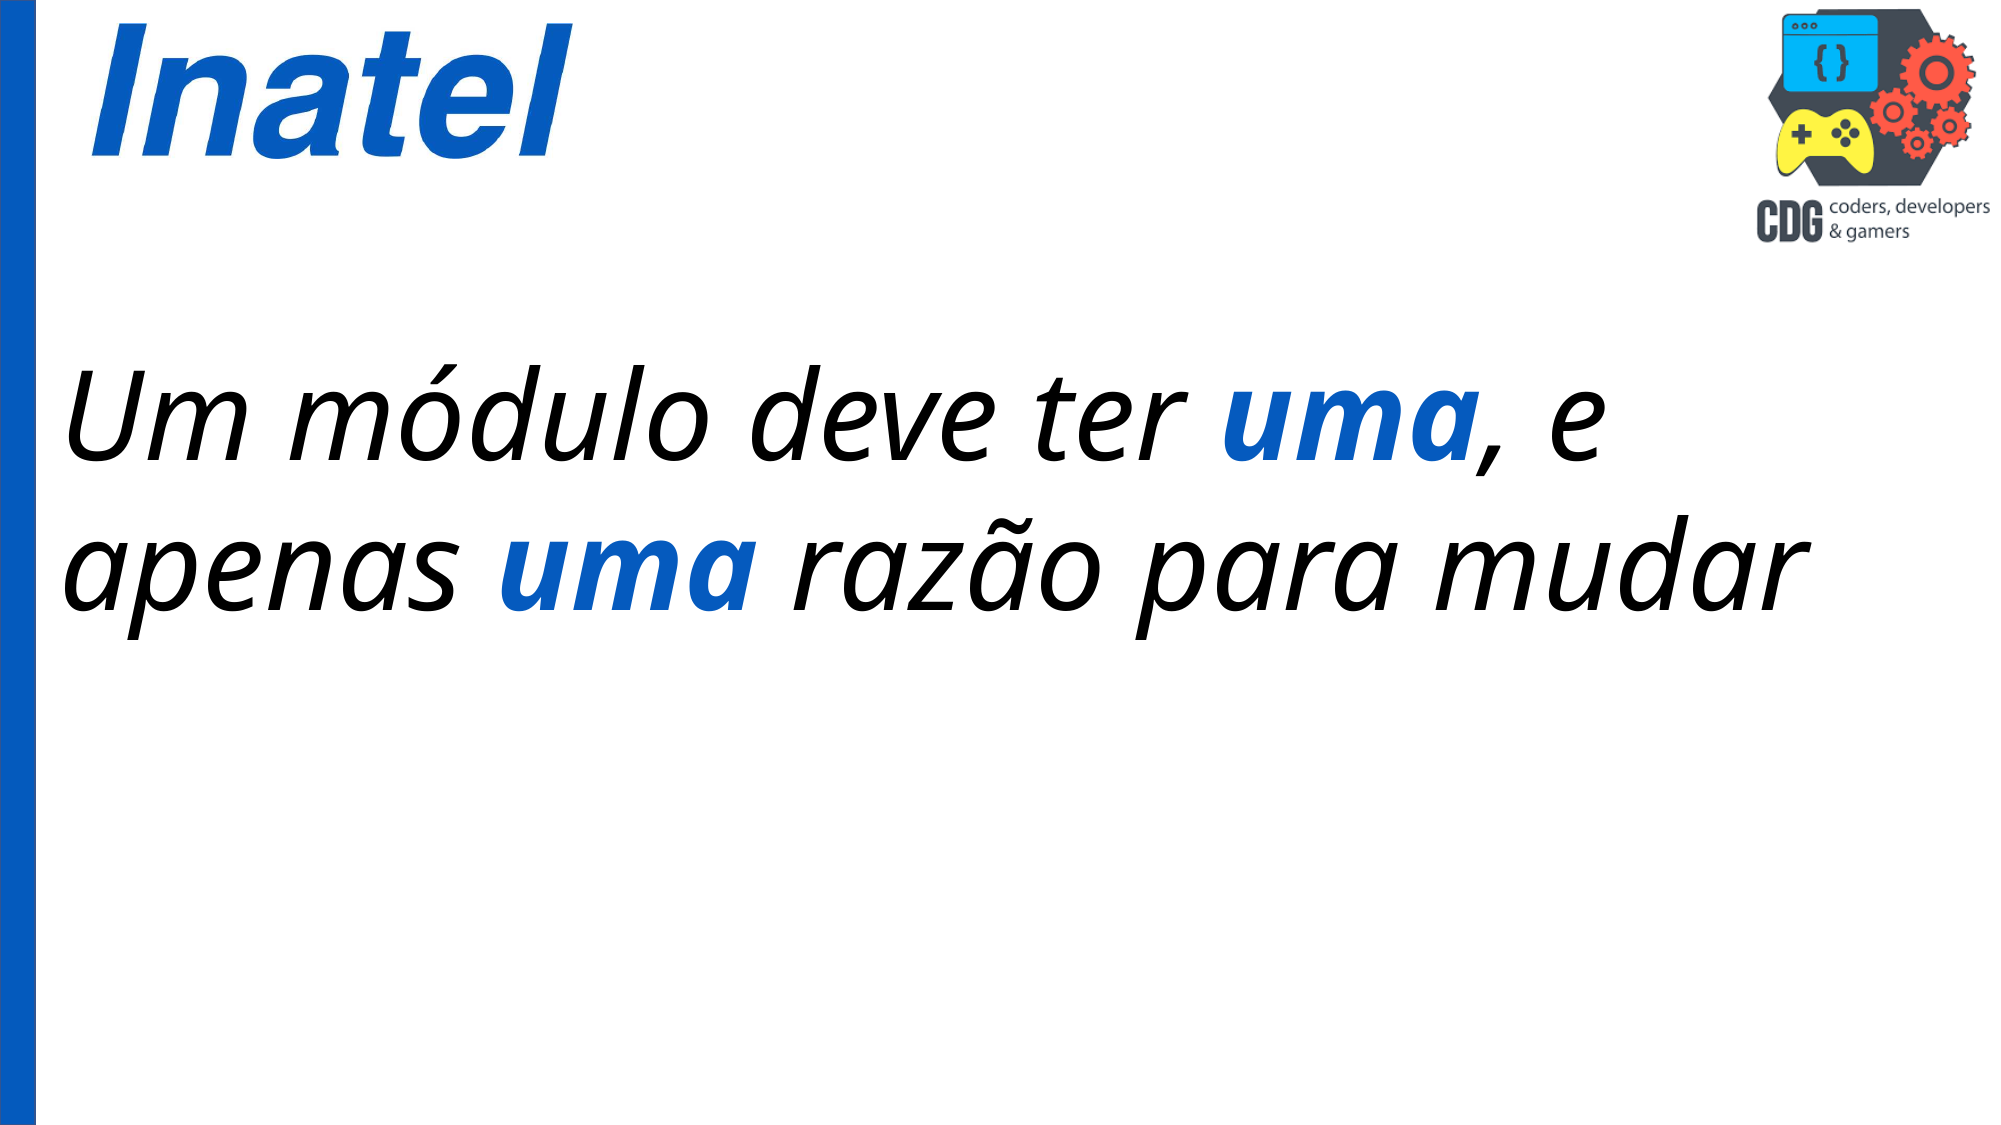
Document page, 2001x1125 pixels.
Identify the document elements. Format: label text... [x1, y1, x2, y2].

picture [91, 23, 573, 159]
picture [1745, 0, 2000, 255]
text_box Um módulo deve ter uma, e apenas uma razão para mudar [44, 328, 2000, 643]
